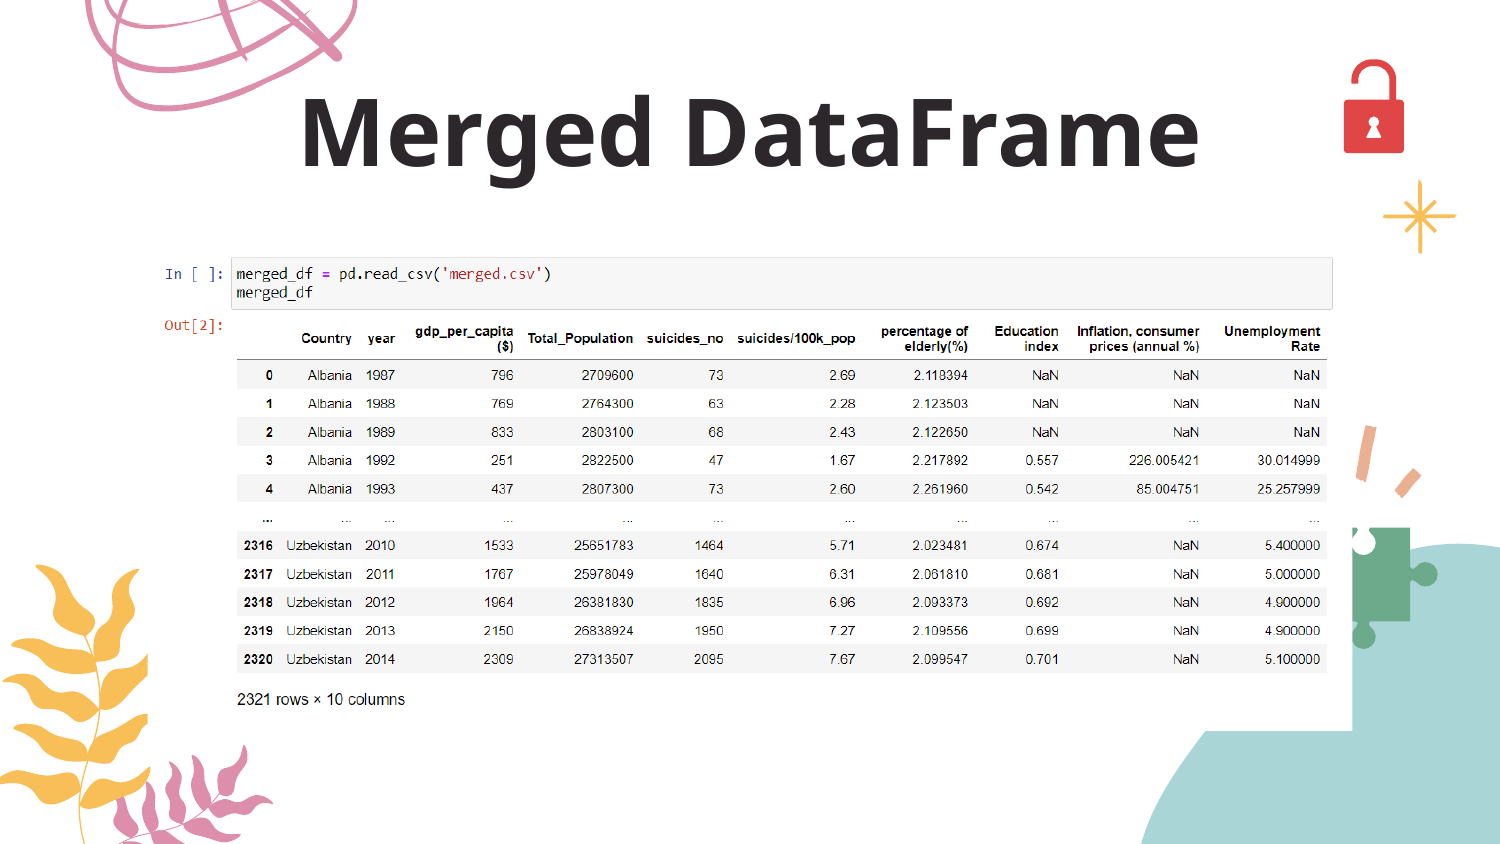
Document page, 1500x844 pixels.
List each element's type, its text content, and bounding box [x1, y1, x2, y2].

title Merged DataFrame [118, 60, 1382, 199]
picture [147, 250, 1353, 731]
